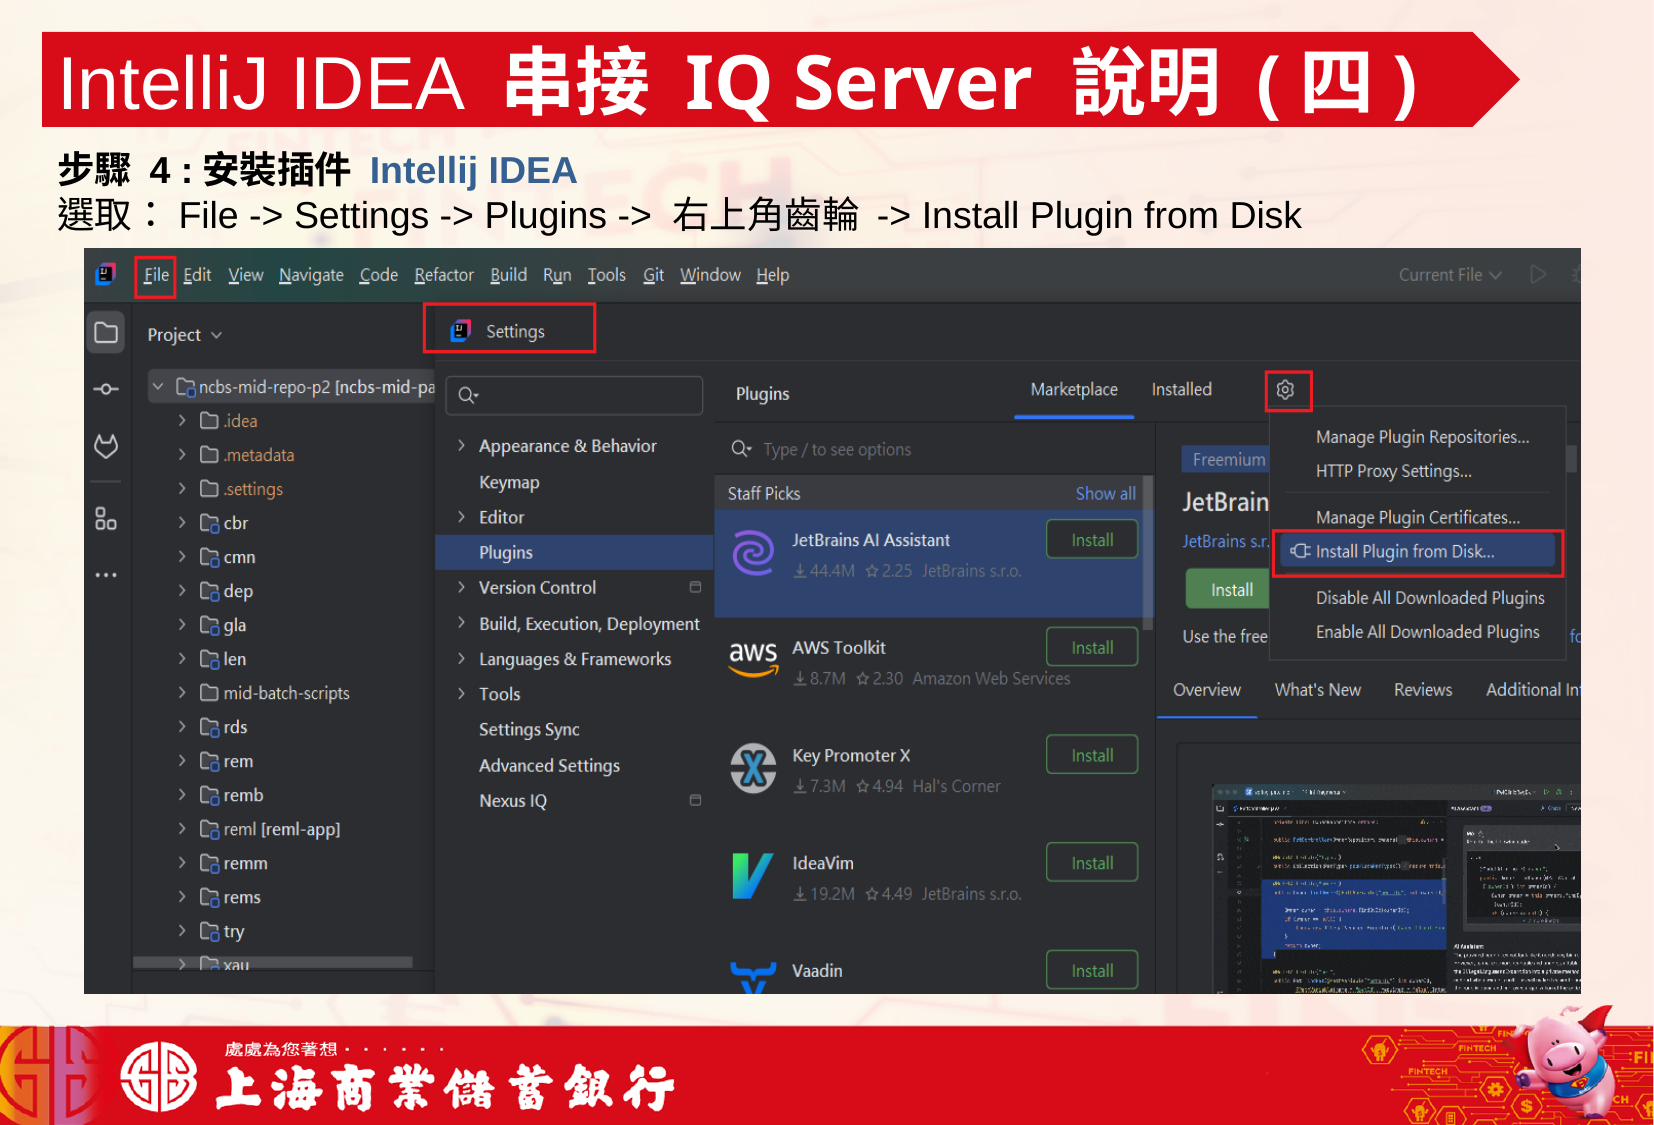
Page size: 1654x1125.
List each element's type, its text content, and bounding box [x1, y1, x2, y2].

text_box 步驟 4 :安裝插件 Intellij IDEA 選取：File -> Settings -> Plugins -> 右上角齒輪 -> Install Plugin from Disk [42, 138, 1556, 288]
picture [0, 0, 1654, 1125]
text_box IntelliJ IDEA 串接 IQ Server 說明 (四) [42, 31, 1521, 127]
